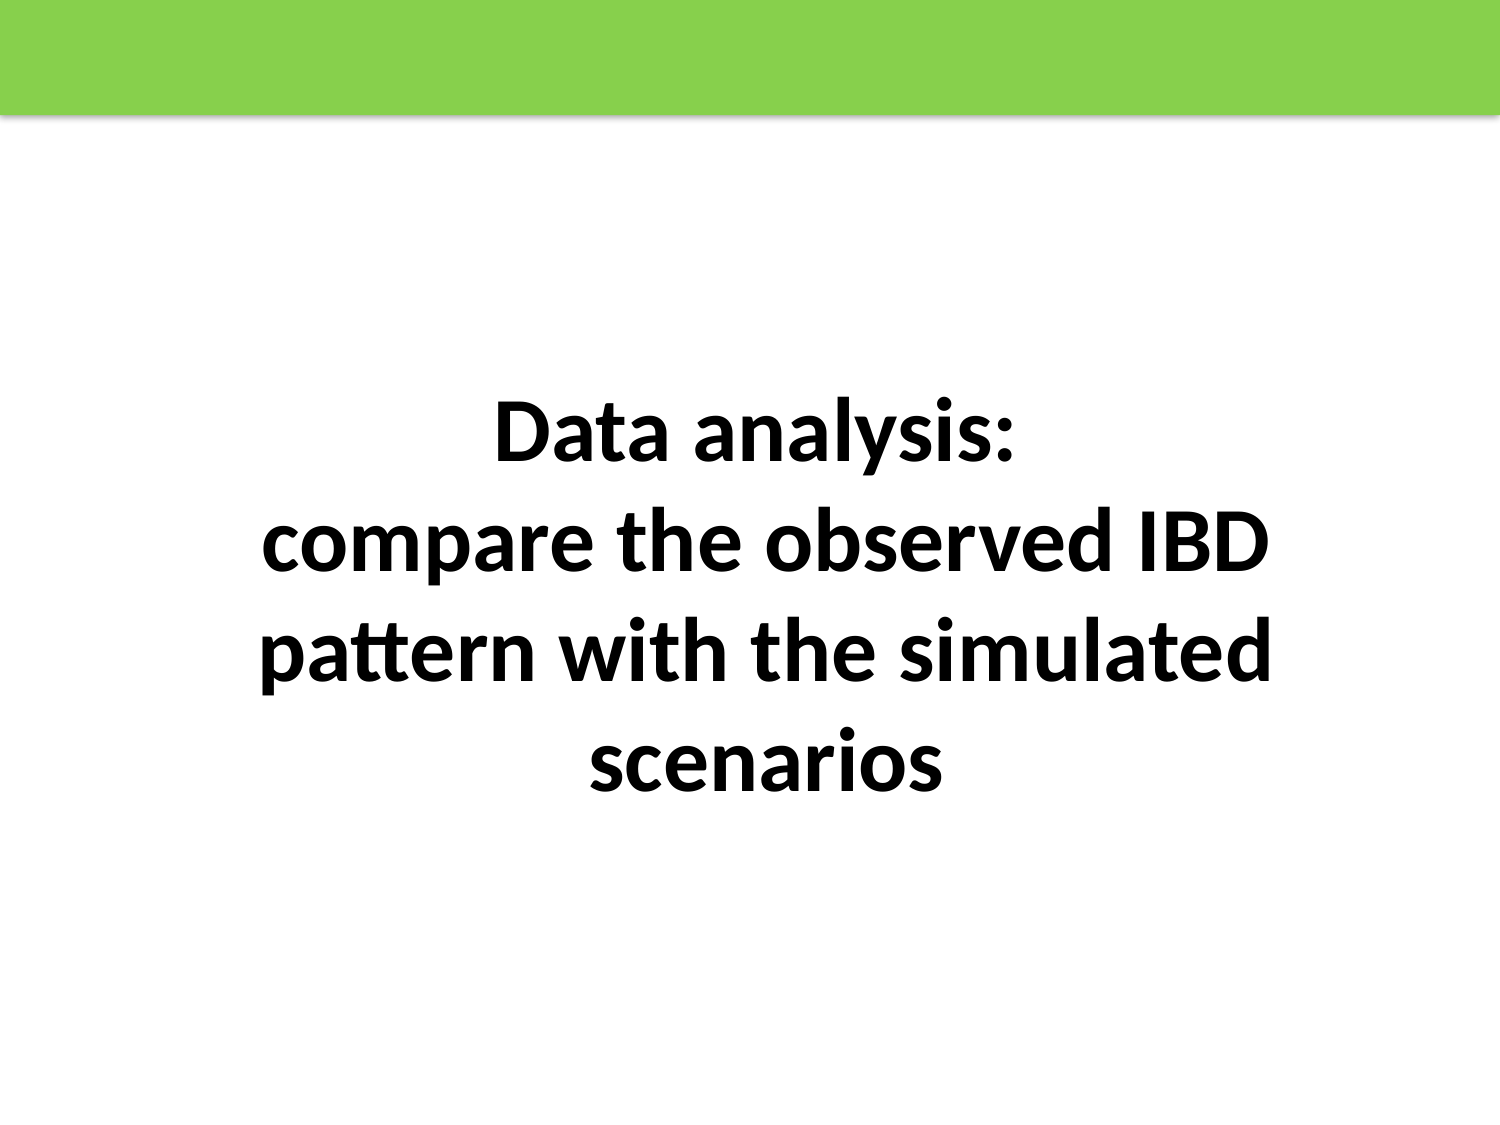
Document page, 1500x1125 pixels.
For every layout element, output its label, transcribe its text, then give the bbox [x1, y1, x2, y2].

text_box [0, 0, 1500, 116]
text_box Data analysis: compare the observed IBD pattern with the simulated scenarios [124, 362, 1409, 818]
